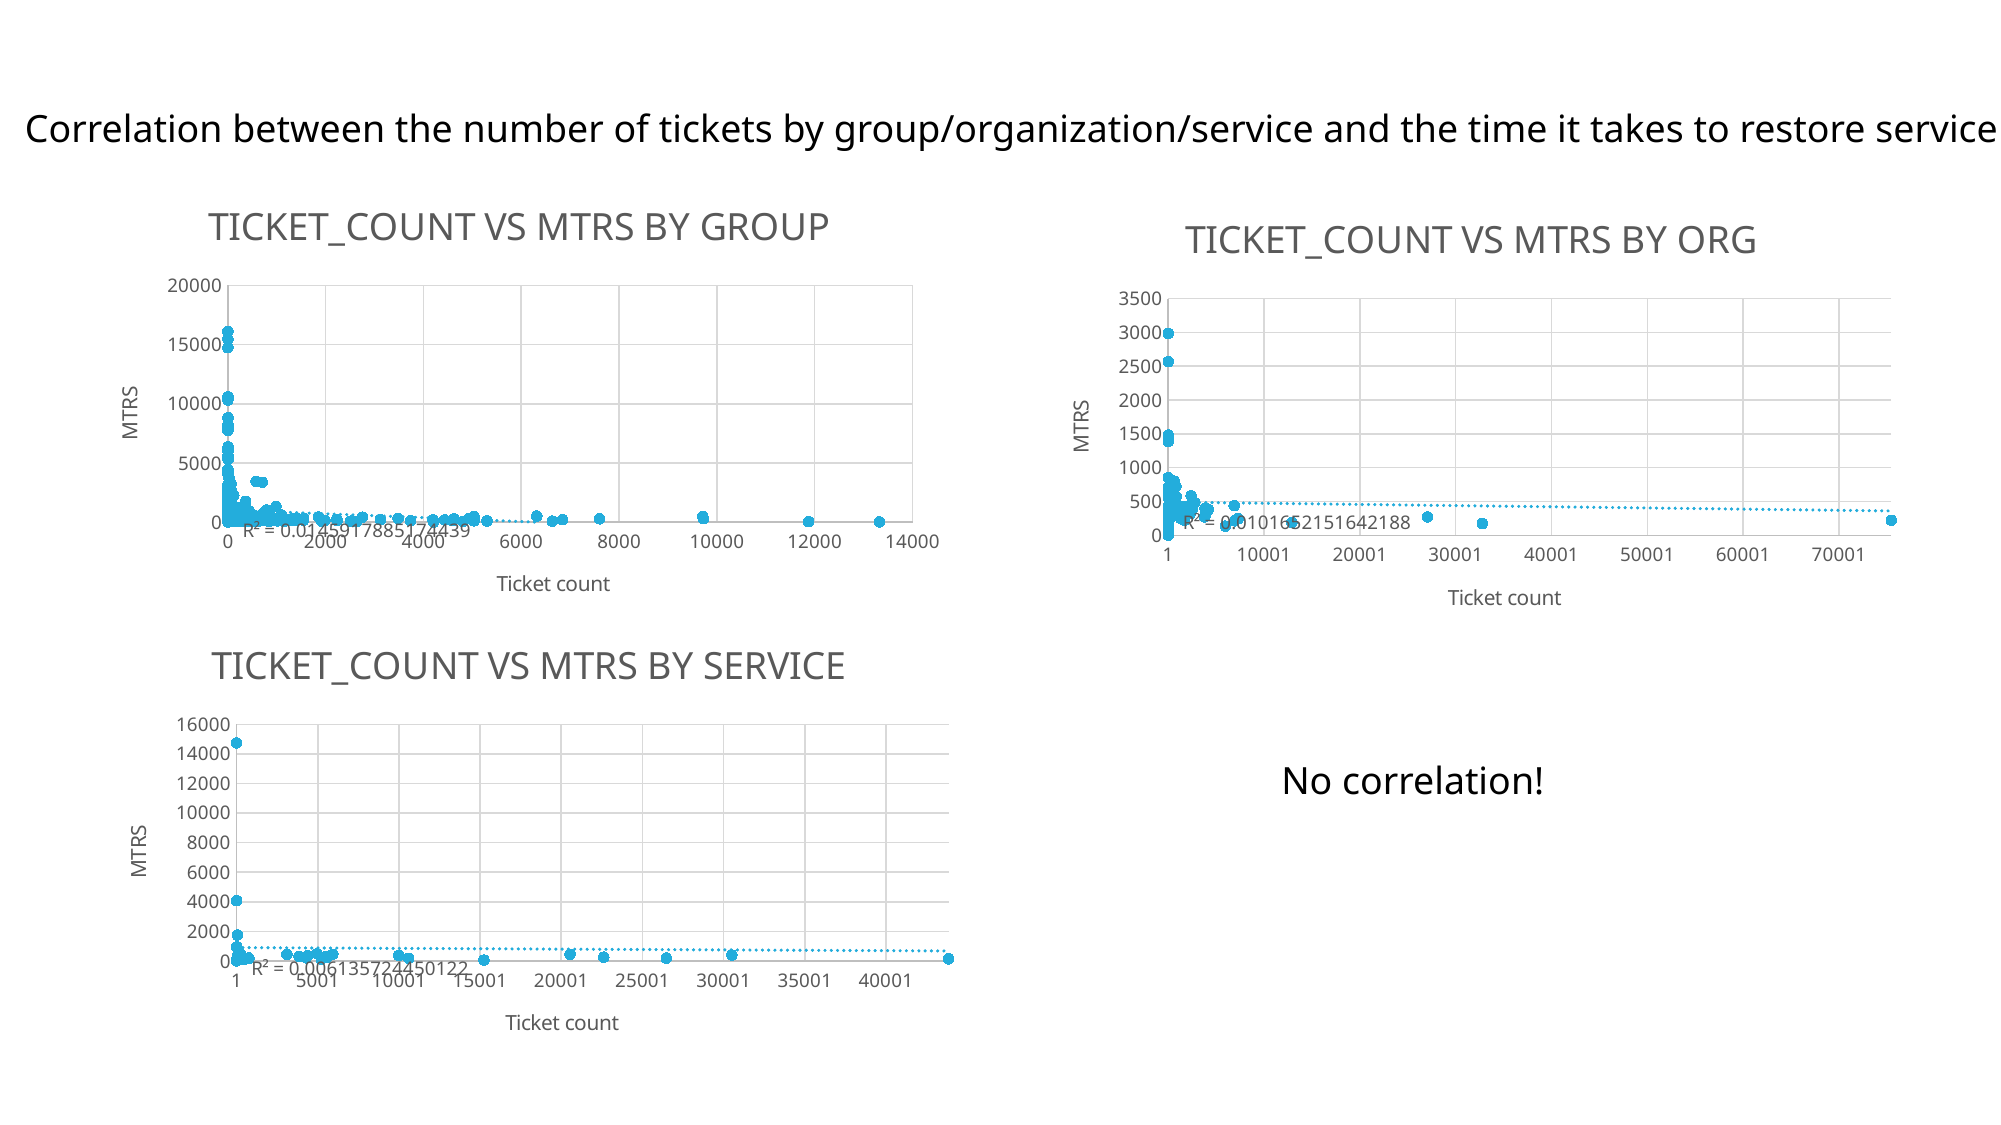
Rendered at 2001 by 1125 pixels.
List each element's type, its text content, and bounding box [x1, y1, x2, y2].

chart [1033, 184, 1909, 643]
text_box No correlation! [1266, 749, 1560, 810]
chart [82, 171, 967, 1069]
text_box Correlation between the number of tickets by group/organization/service and the time it takes to restore service [10, 97, 2000, 158]
